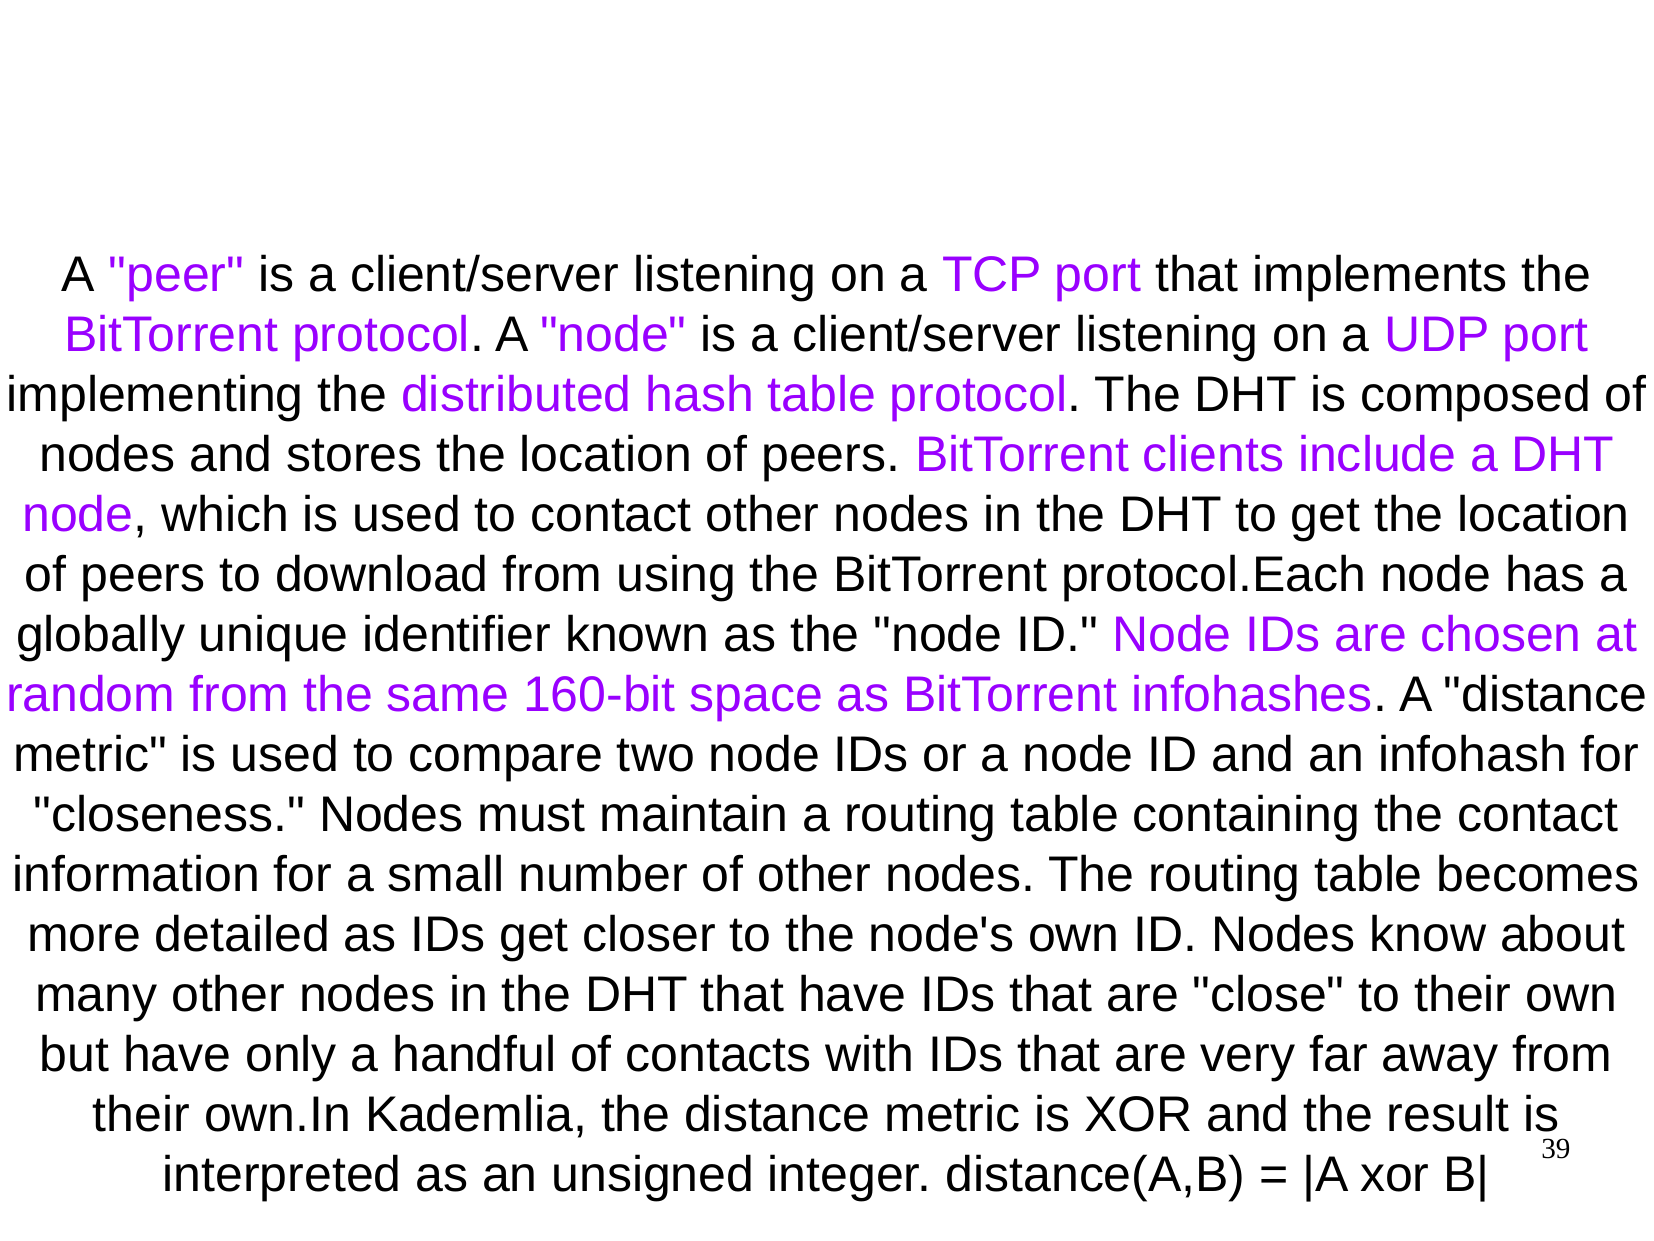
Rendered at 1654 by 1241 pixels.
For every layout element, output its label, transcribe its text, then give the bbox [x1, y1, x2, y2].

subtitle A "peer" is a client/server listening on a TCP port that implements the BitTorrent protocol. A "node" is a client/server listening on a UDP port implementing the distributed hash table protocol. The DHT is composed of nodes and stores the location of peers. BitTorrent clients include a DHT node, which is used to contact other nodes in the DHT to get the location of peers to download from using the BitTorrent protocol.Each node has a globally unique identifier known as the "node ID." Node IDs are chosen at random from the same 160-bit space as BitTorrent infohashes. A "distance metric" is used to compare two node IDs or a node ID and an infohash for "closeness." Nodes must maintain a routing table containing the contact information for a small number of other nodes. The routing table becomes more detailed as IDs get closer to the node's own ID. Nodes know about many other nodes in the DHT that have IDs that are "close" to their own but have only a handful of contacts with IDs that are very far away from their own.In Kademlia, the distance metric is XOR and the result is interpreted as an unsigned integer. distance(A,B) = |A xor B| [0, 203, 1654, 1241]
